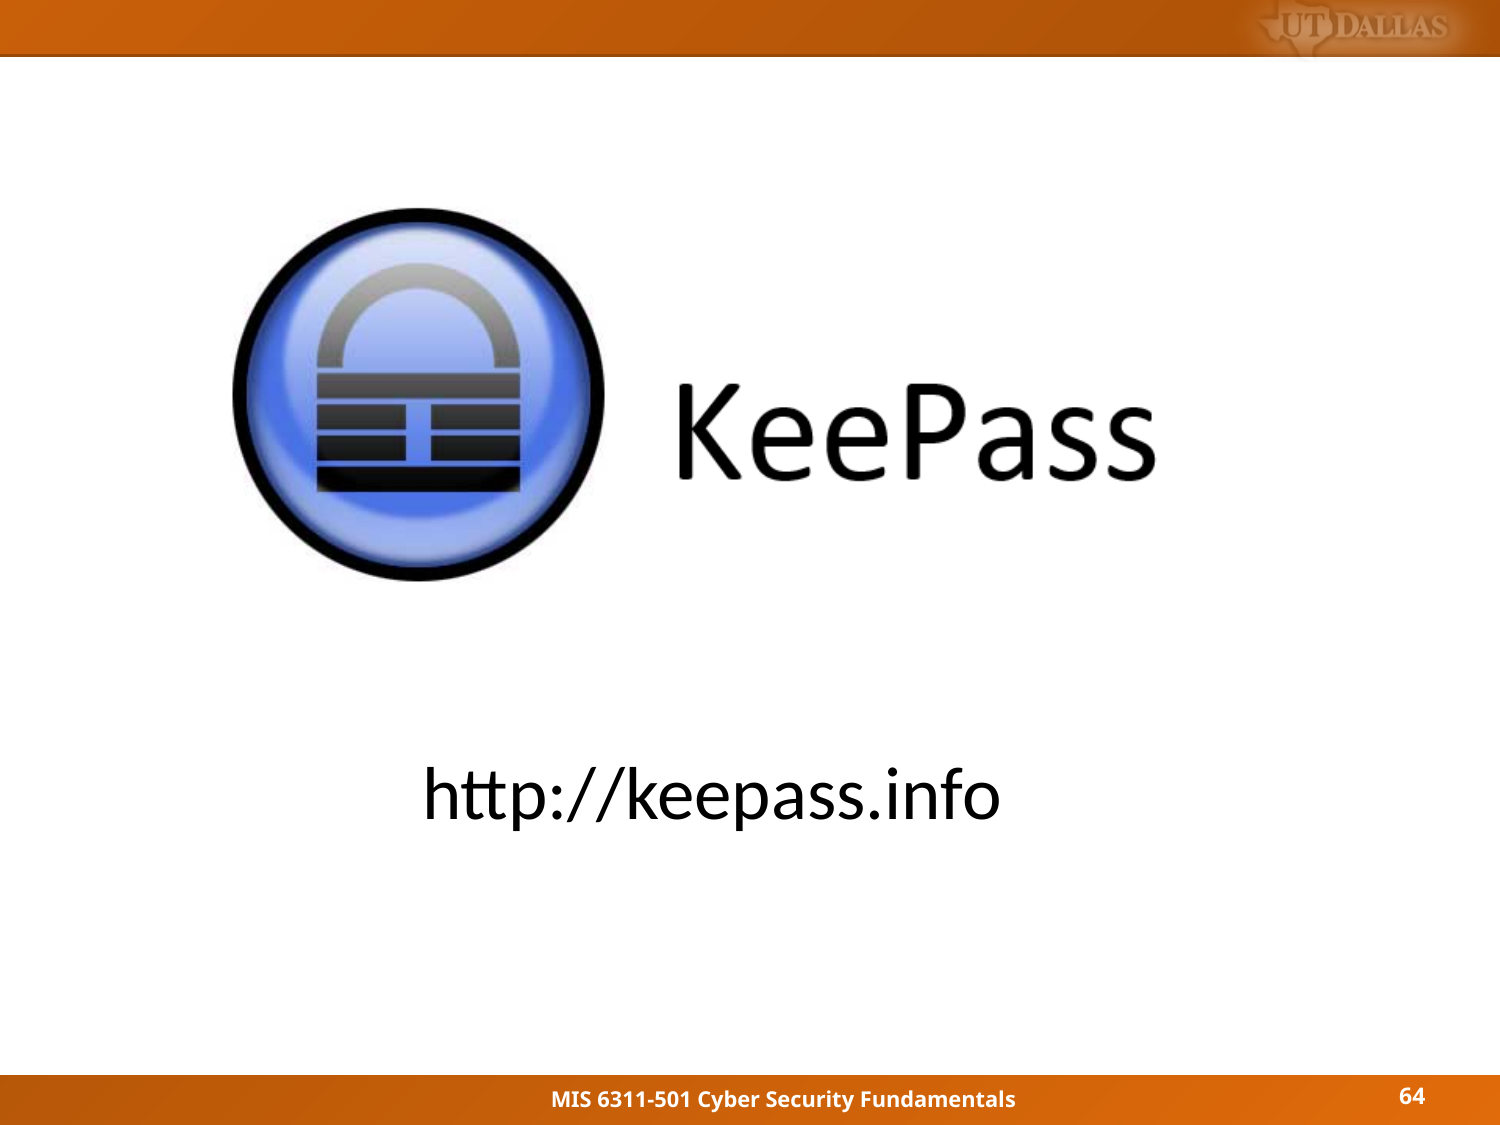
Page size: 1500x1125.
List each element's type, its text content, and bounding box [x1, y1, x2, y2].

slide_number 64 [1350, 1076, 1475, 1120]
picture [224, 199, 1219, 635]
text_box http://keepass.info [407, 737, 1018, 843]
picture [1218, 0, 1500, 62]
